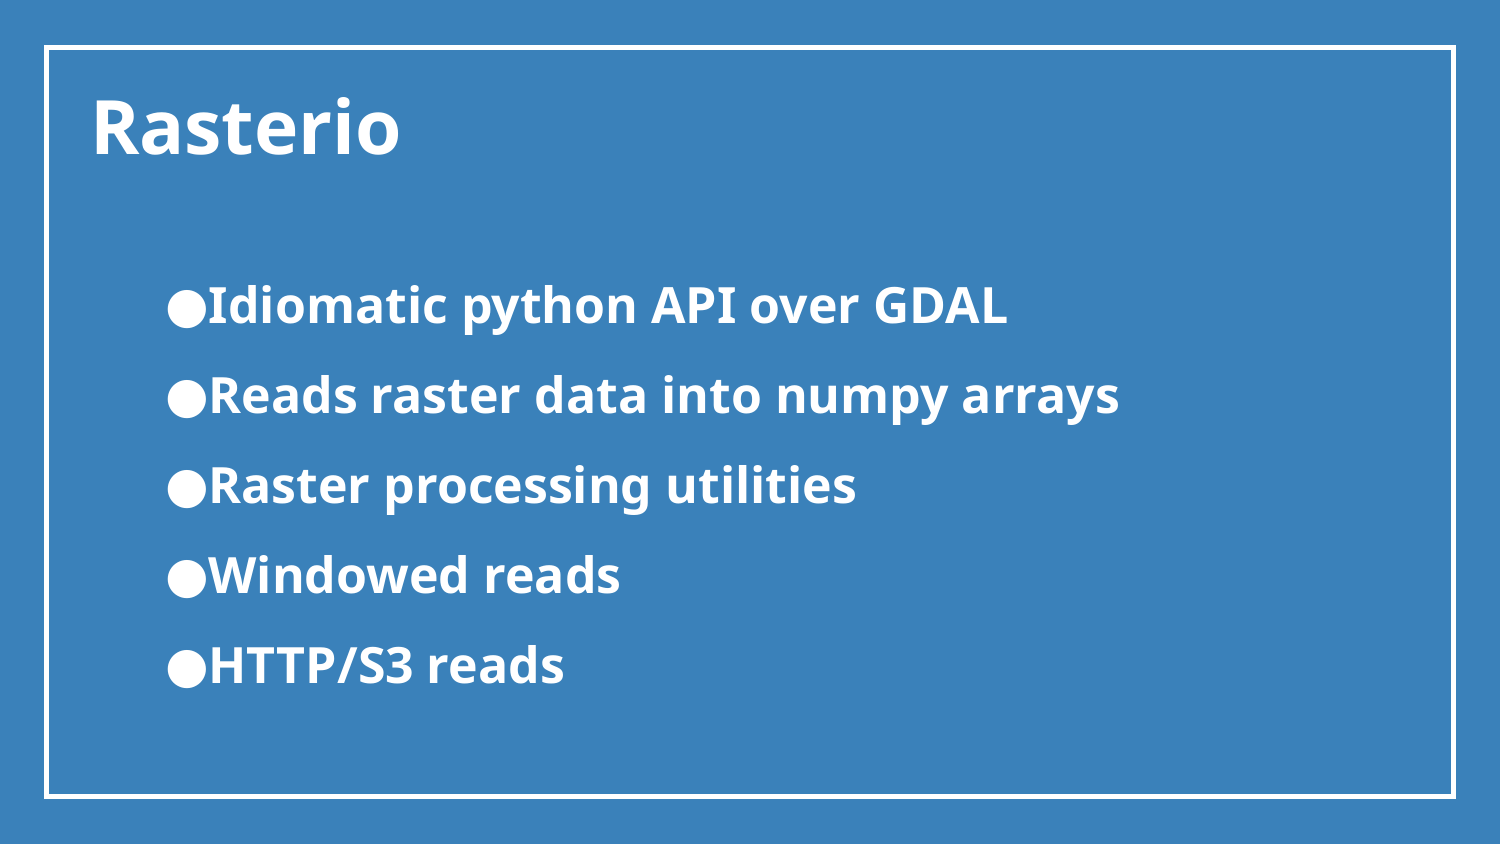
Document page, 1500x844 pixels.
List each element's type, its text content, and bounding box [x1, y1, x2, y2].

text_box Rasterio [75, 64, 1387, 193]
subtitle Idiomatic python API over GDAL Reads raster data into numpy arrays Raster processing utilities Windowed reads HTTP/S3 reads [112, 228, 1412, 358]
